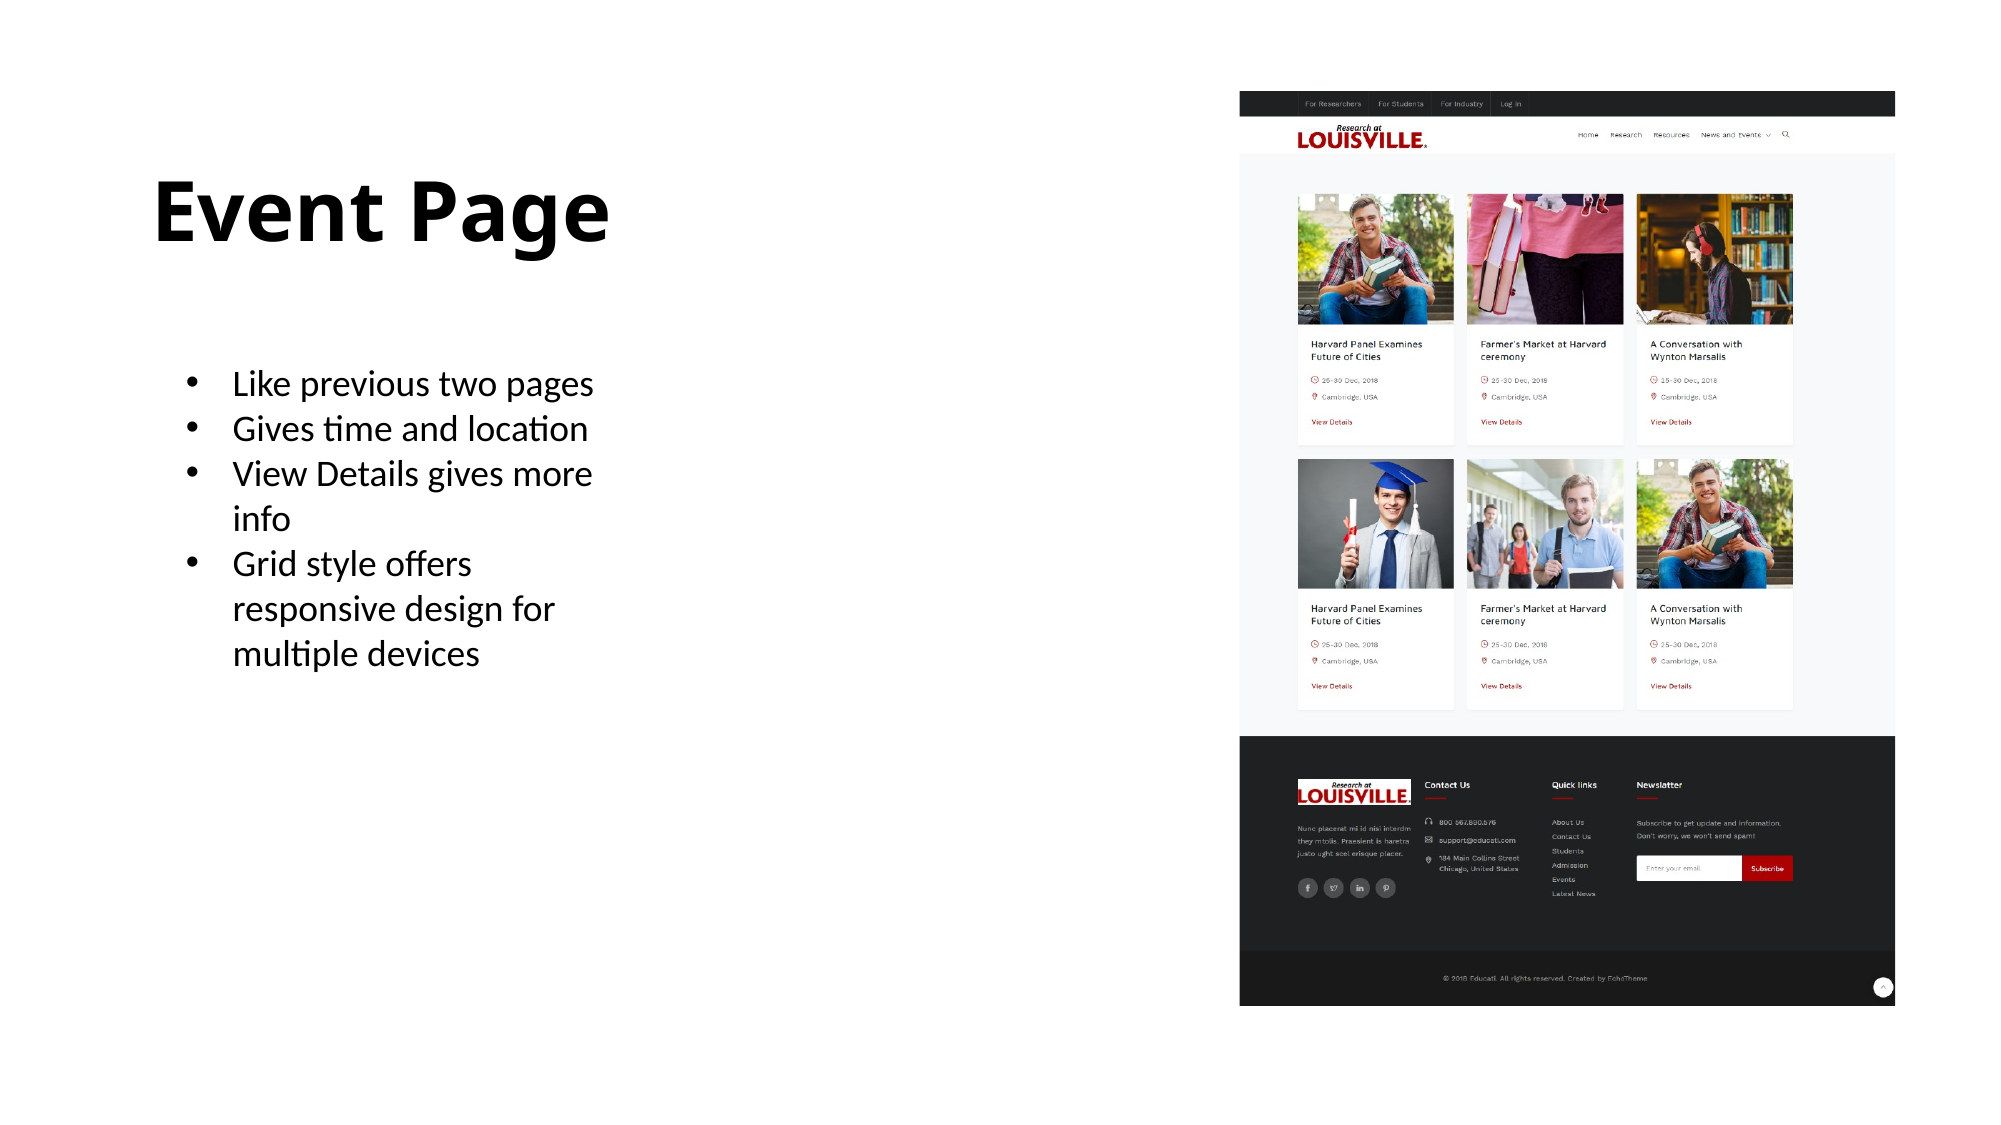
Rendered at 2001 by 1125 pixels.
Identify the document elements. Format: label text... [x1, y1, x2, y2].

text_box Like previous two pages Gives time and location View Details gives more info Grid style offers responsive design for multiple devices [170, 351, 621, 682]
title Event Page [136, 63, 1180, 366]
picture [1239, 91, 1896, 1006]
